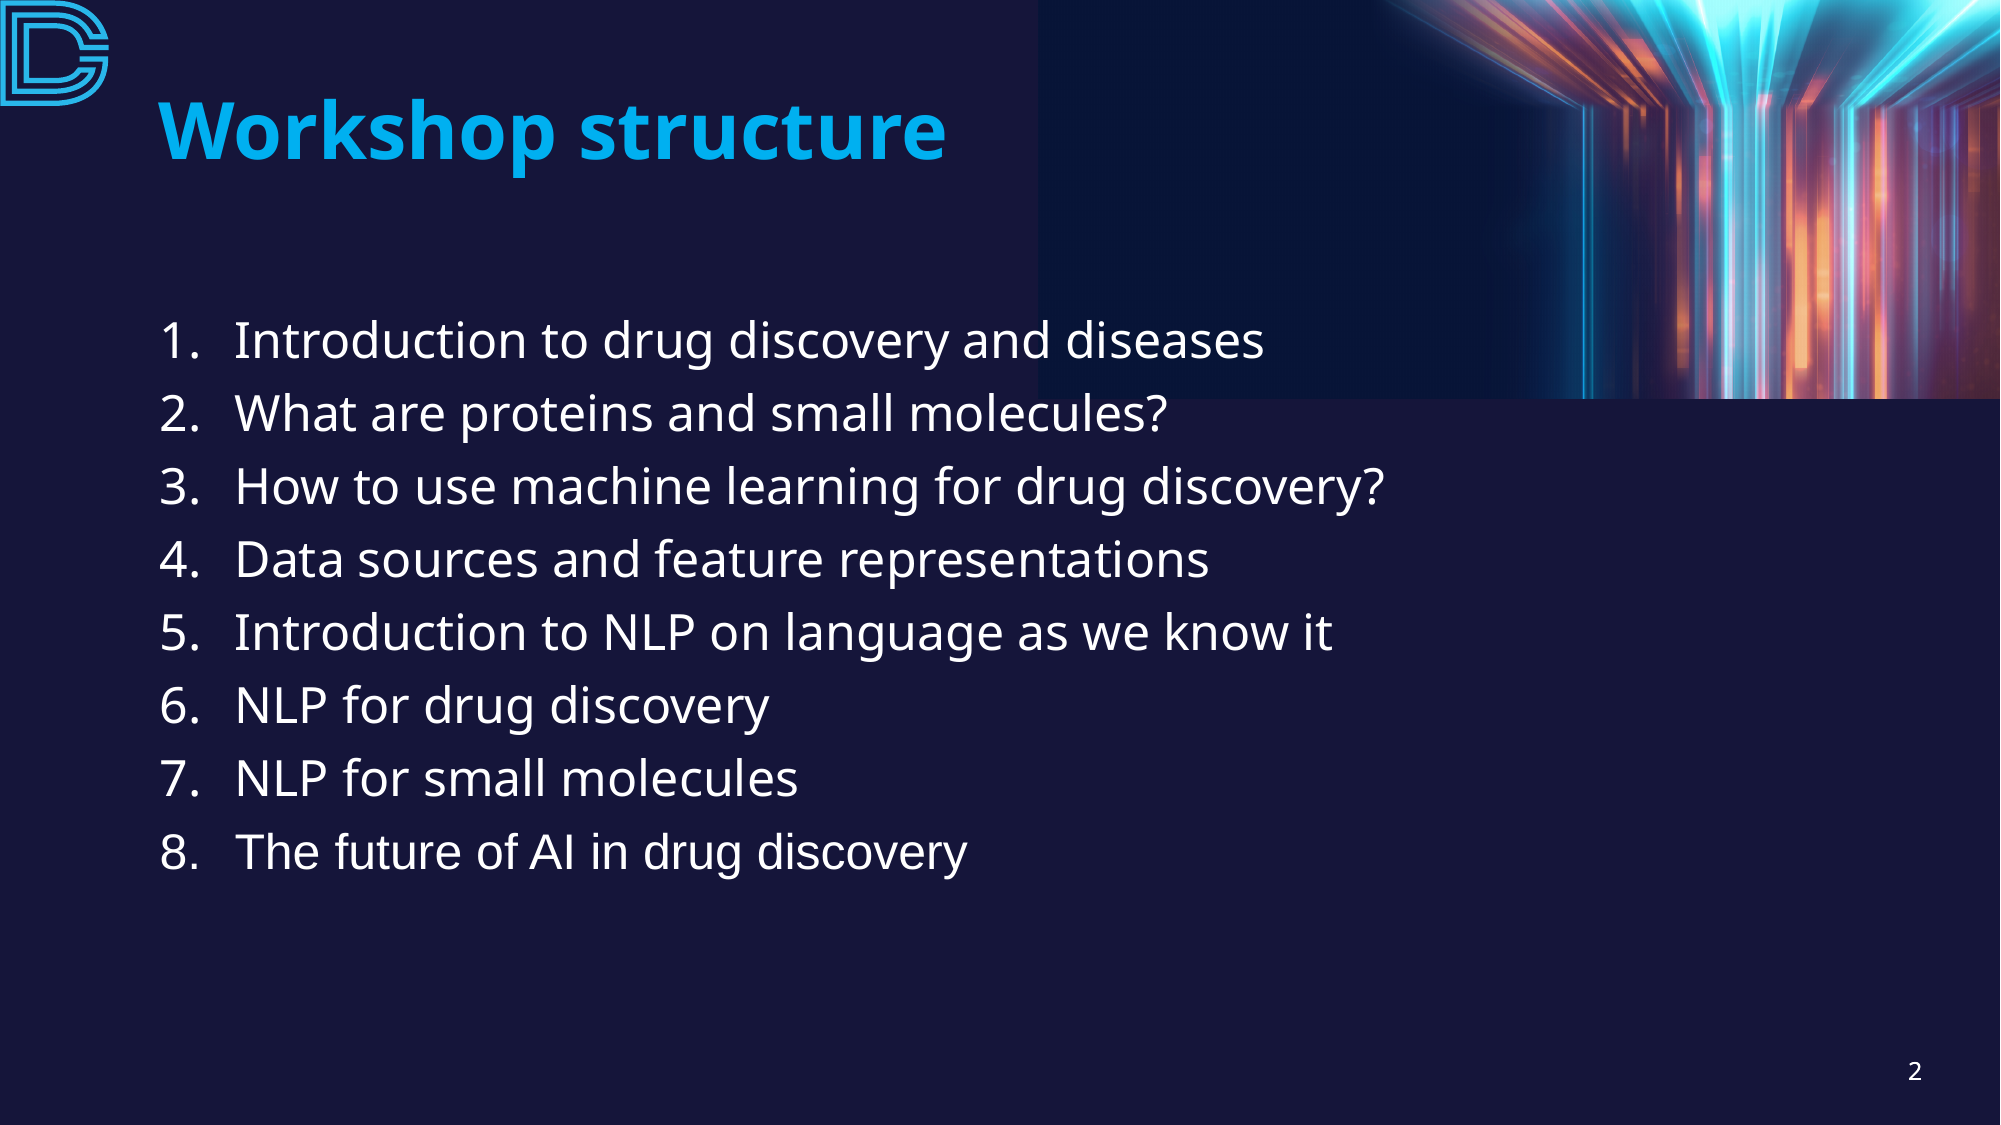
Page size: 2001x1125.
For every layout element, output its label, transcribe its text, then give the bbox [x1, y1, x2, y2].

text_box Introduction to drug discovery and diseases What are proteins and small molecules? How to use machine learning for drug discovery? Data sources and feature representations Introduction to NLP on language as we know it NLP for drug discovery NLP for small molecules The future of AI in drug discovery [159, 296, 1764, 880]
slide_number 2 [1472, 1057, 1923, 1088]
title Workshop structure [158, 91, 1032, 178]
picture [1038, 0, 2000, 399]
